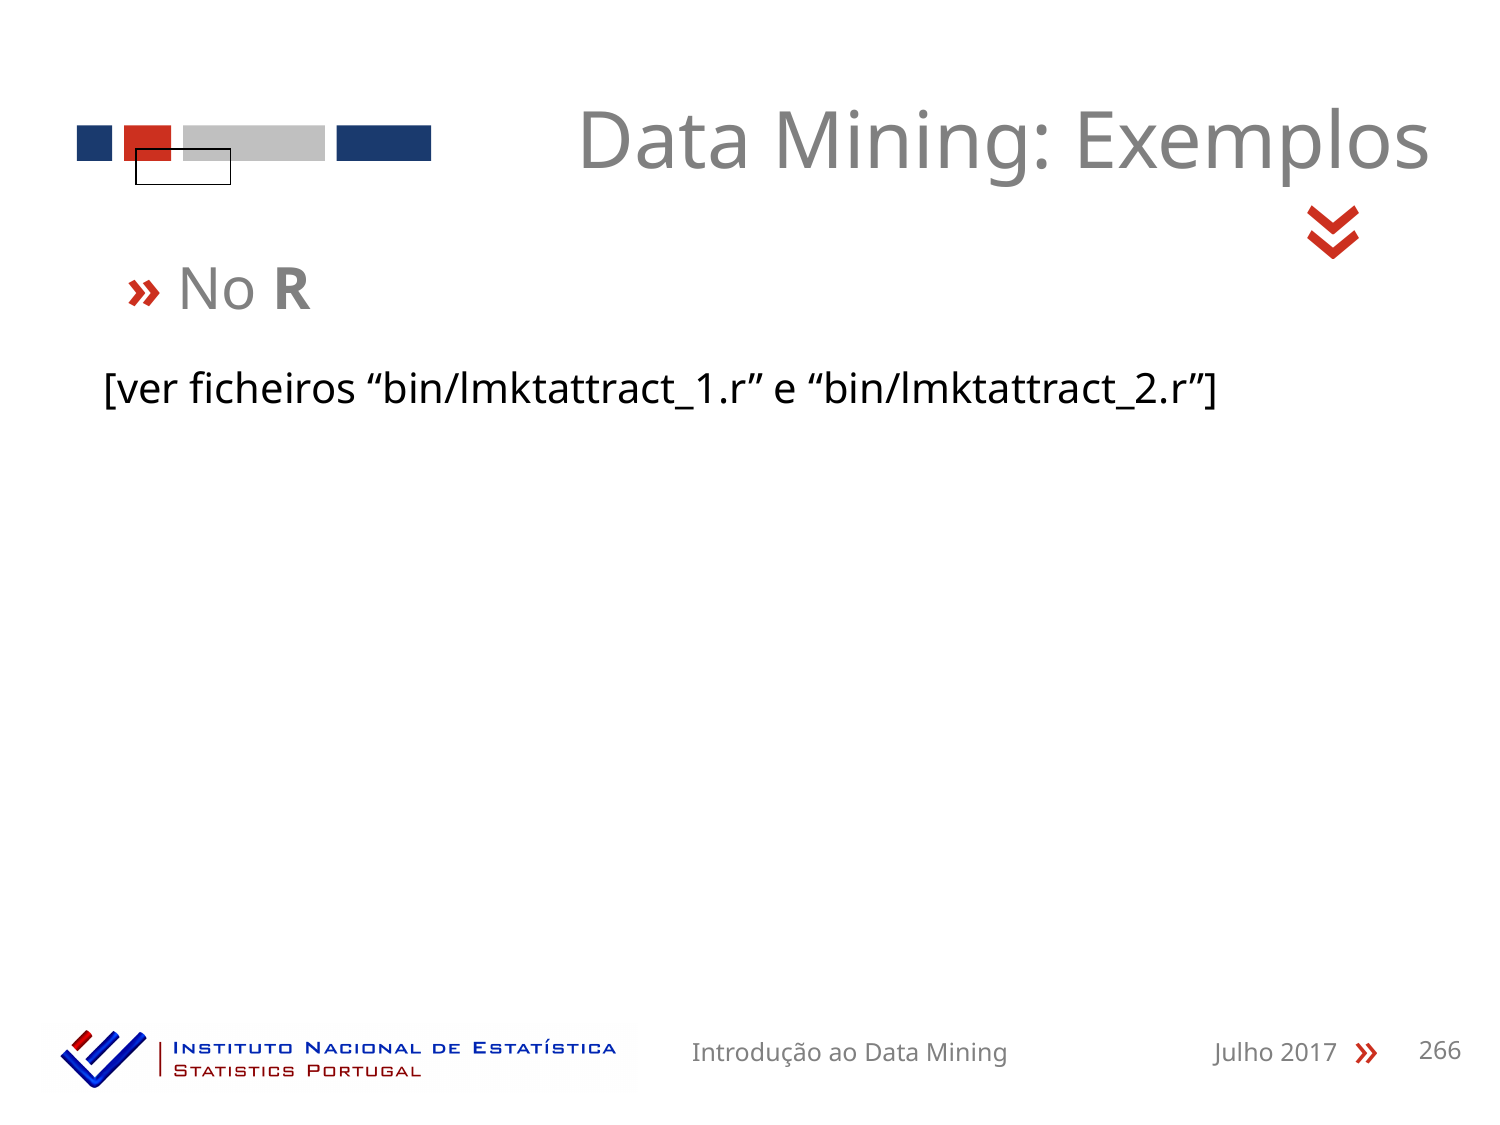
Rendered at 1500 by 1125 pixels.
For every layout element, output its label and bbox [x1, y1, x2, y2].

text_box [111, 66, 1447, 329]
slide_number [1081, 1009, 1353, 1093]
slide_number [1358, 1009, 1477, 1093]
text_box [88, 354, 1412, 420]
picture [41, 1023, 620, 1093]
text_box [1316, 1023, 1394, 1099]
footer [620, 1009, 1081, 1093]
